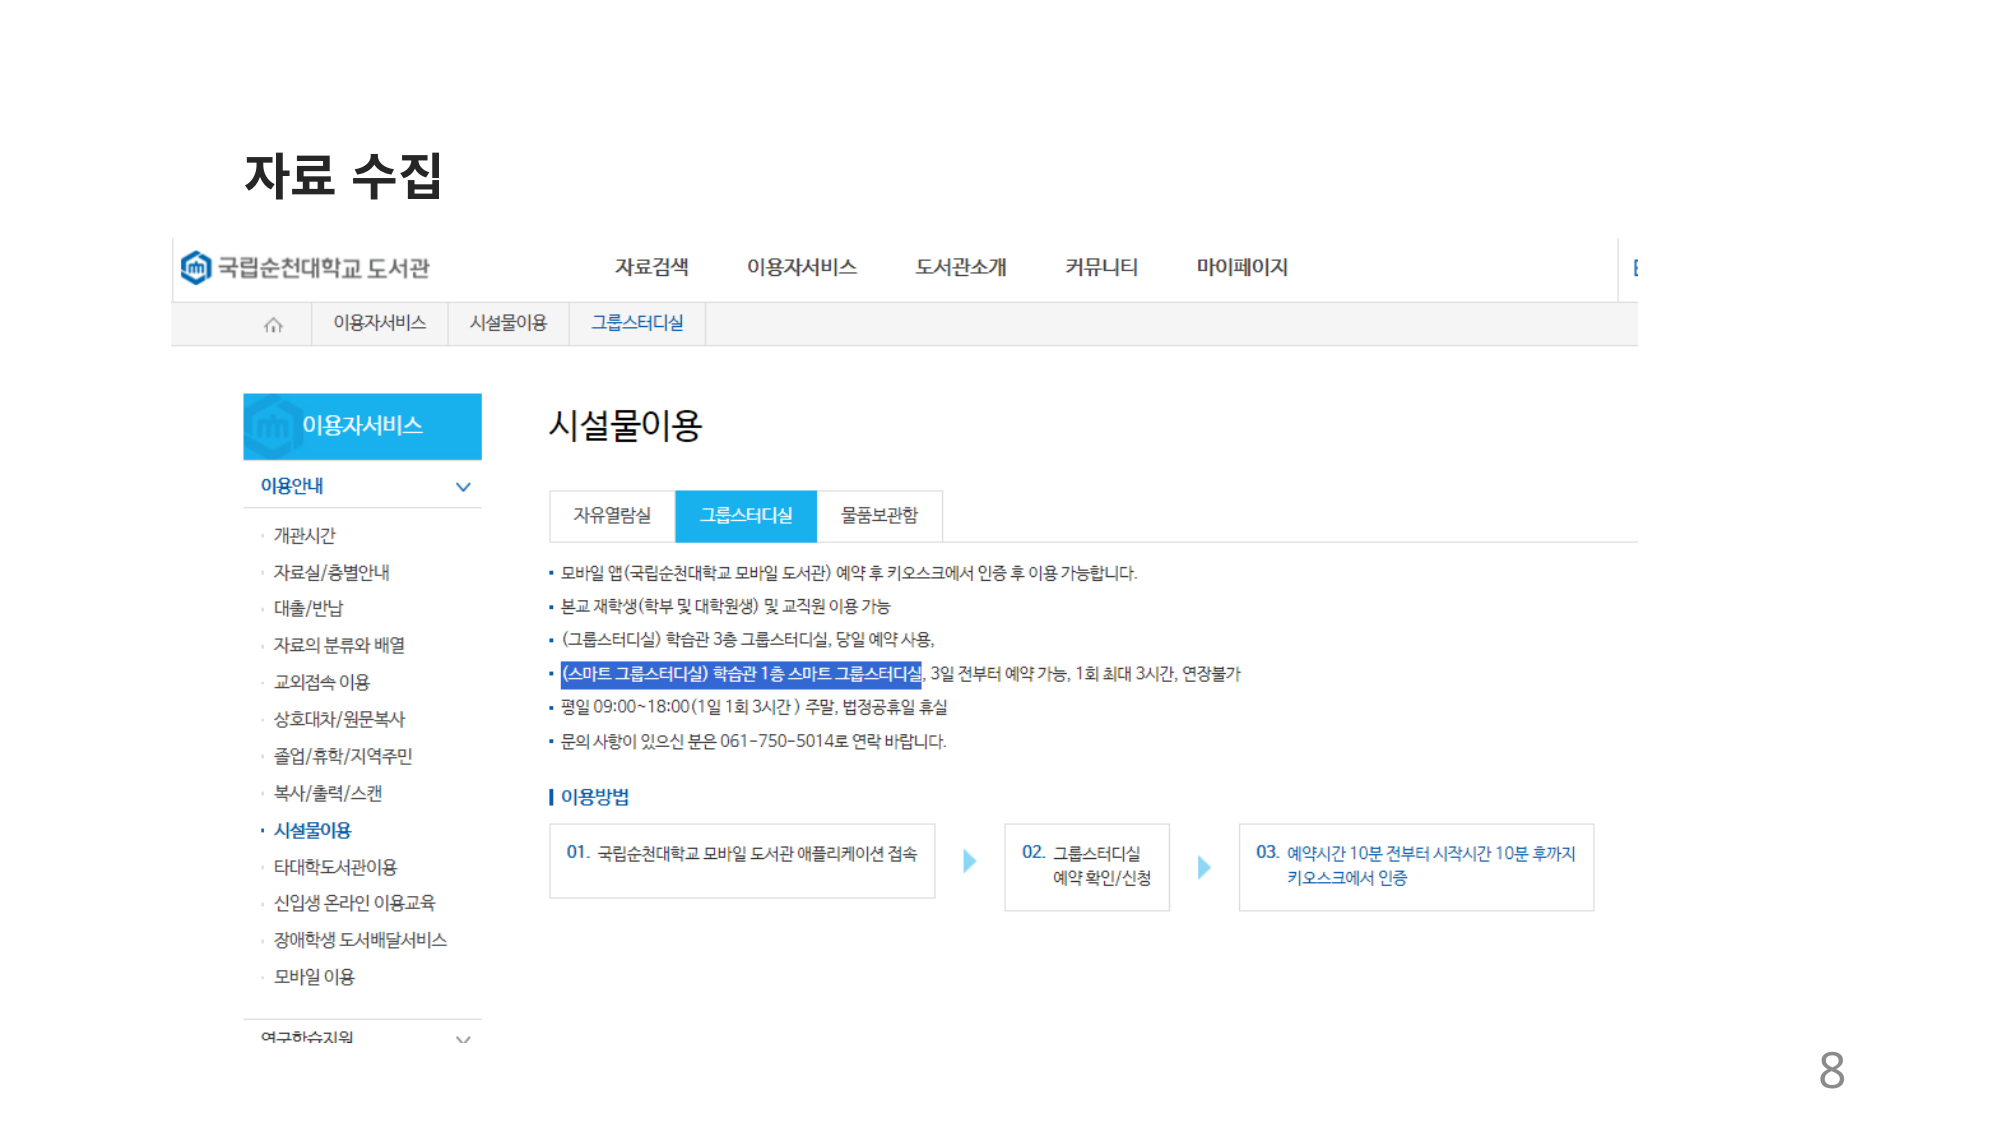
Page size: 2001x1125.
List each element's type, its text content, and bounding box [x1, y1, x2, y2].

slide_number 8 [1412, 1042, 1863, 1103]
text_box 자료 수집 [78, 137, 611, 213]
picture [171, 238, 1638, 1043]
